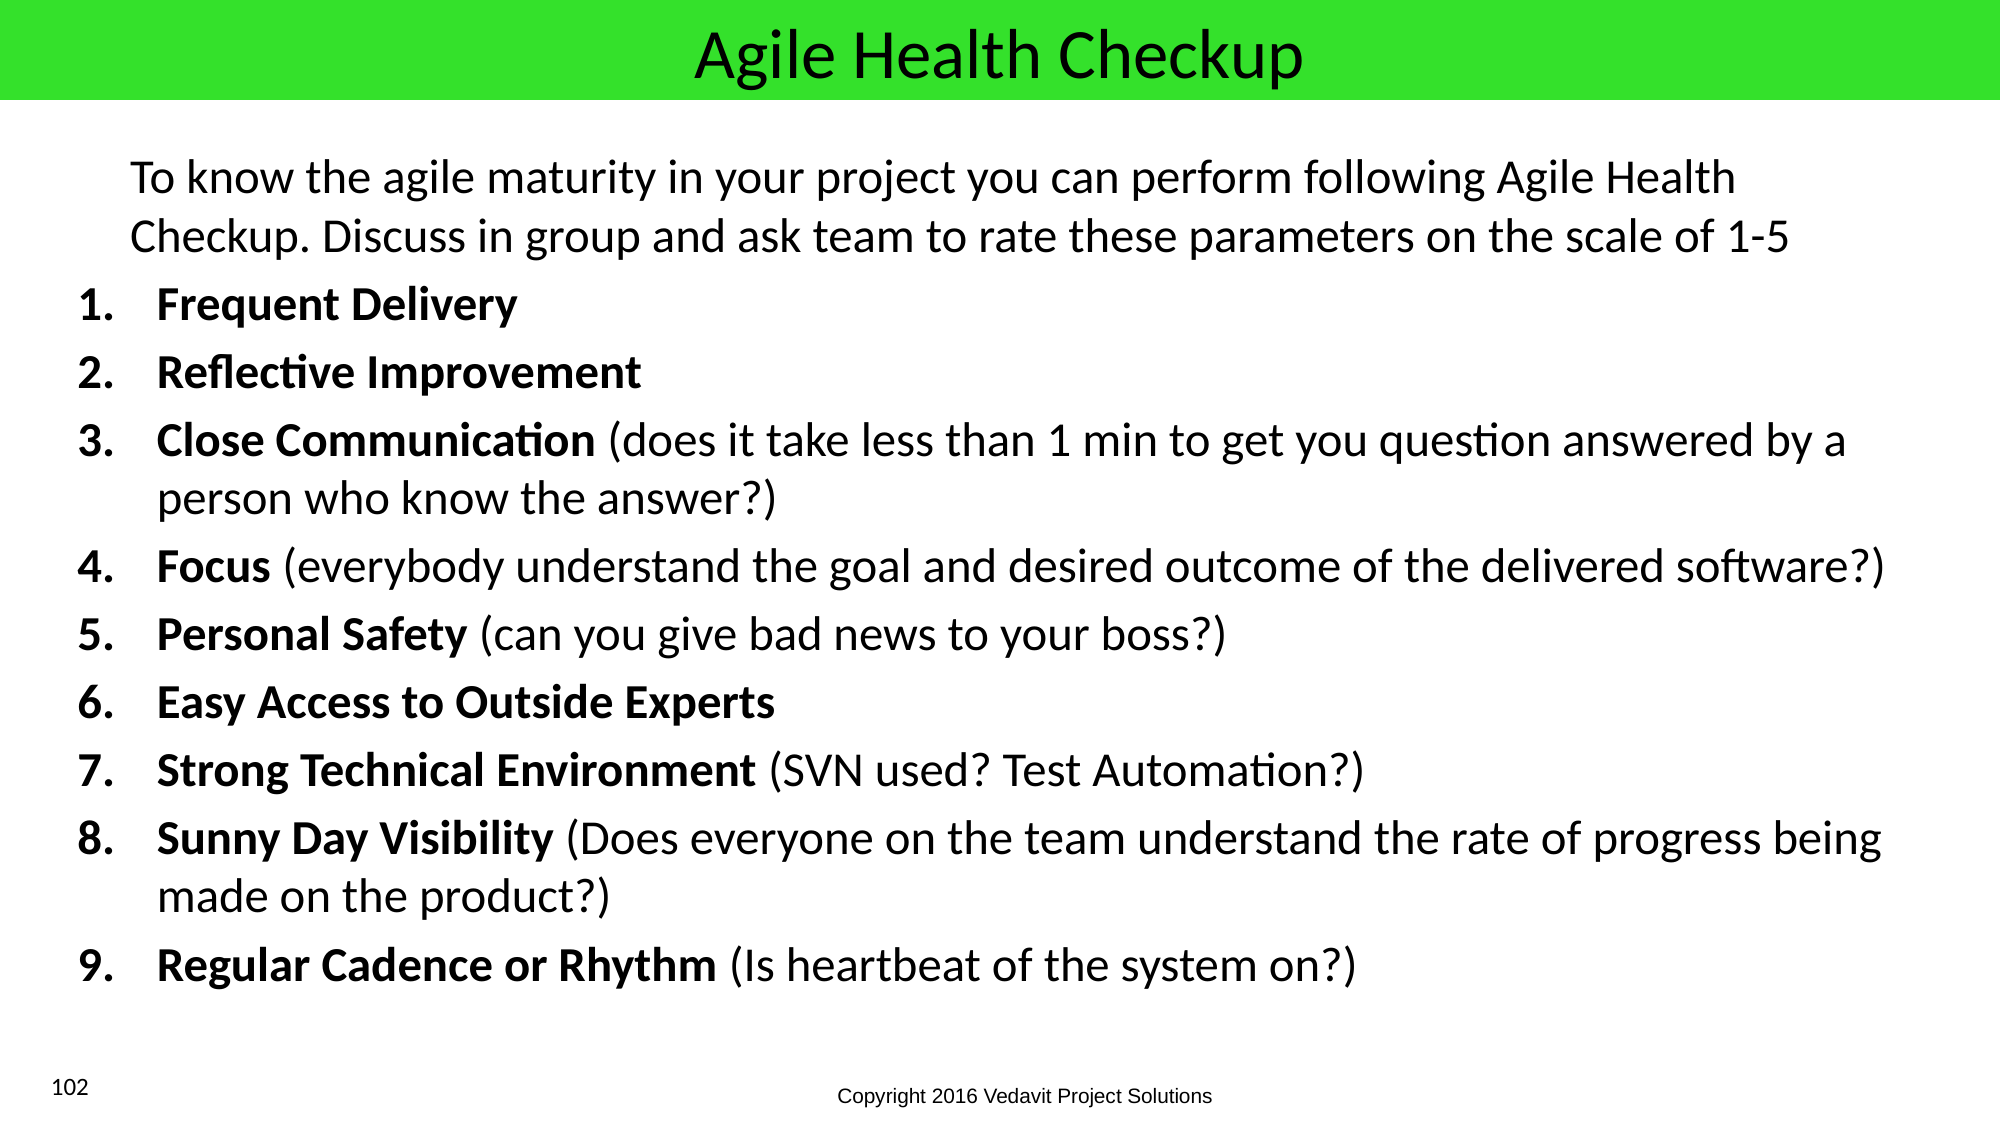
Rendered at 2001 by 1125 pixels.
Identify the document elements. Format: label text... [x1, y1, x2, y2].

list To know the agile maturity in your project you can perform following Agile Health Checkup. Discuss in group and ask team to rate these parameters on the scale of 1-5 Frequent Delivery Reflective Improvement Close Communication (does it take less than 1 min to get you question answered by a person who know the answer?) Focus (everybody understand the goal and desired outcome of the delivered software?) Personal Safety (can you give bad news to your boss?) Easy Access to Outside Experts Strong Technical Environment (SVN used? Test Automation?) Sunny Day Visibility (Does everyone on the team understand the rate of progress being made on the product?) Regular Cadence or Rhythm (Is heartbeat of the system on?) [62, 137, 1938, 1013]
slide_number 102 [3, 1055, 137, 1116]
title Agile Health Checkup [0, 0, 2000, 100]
